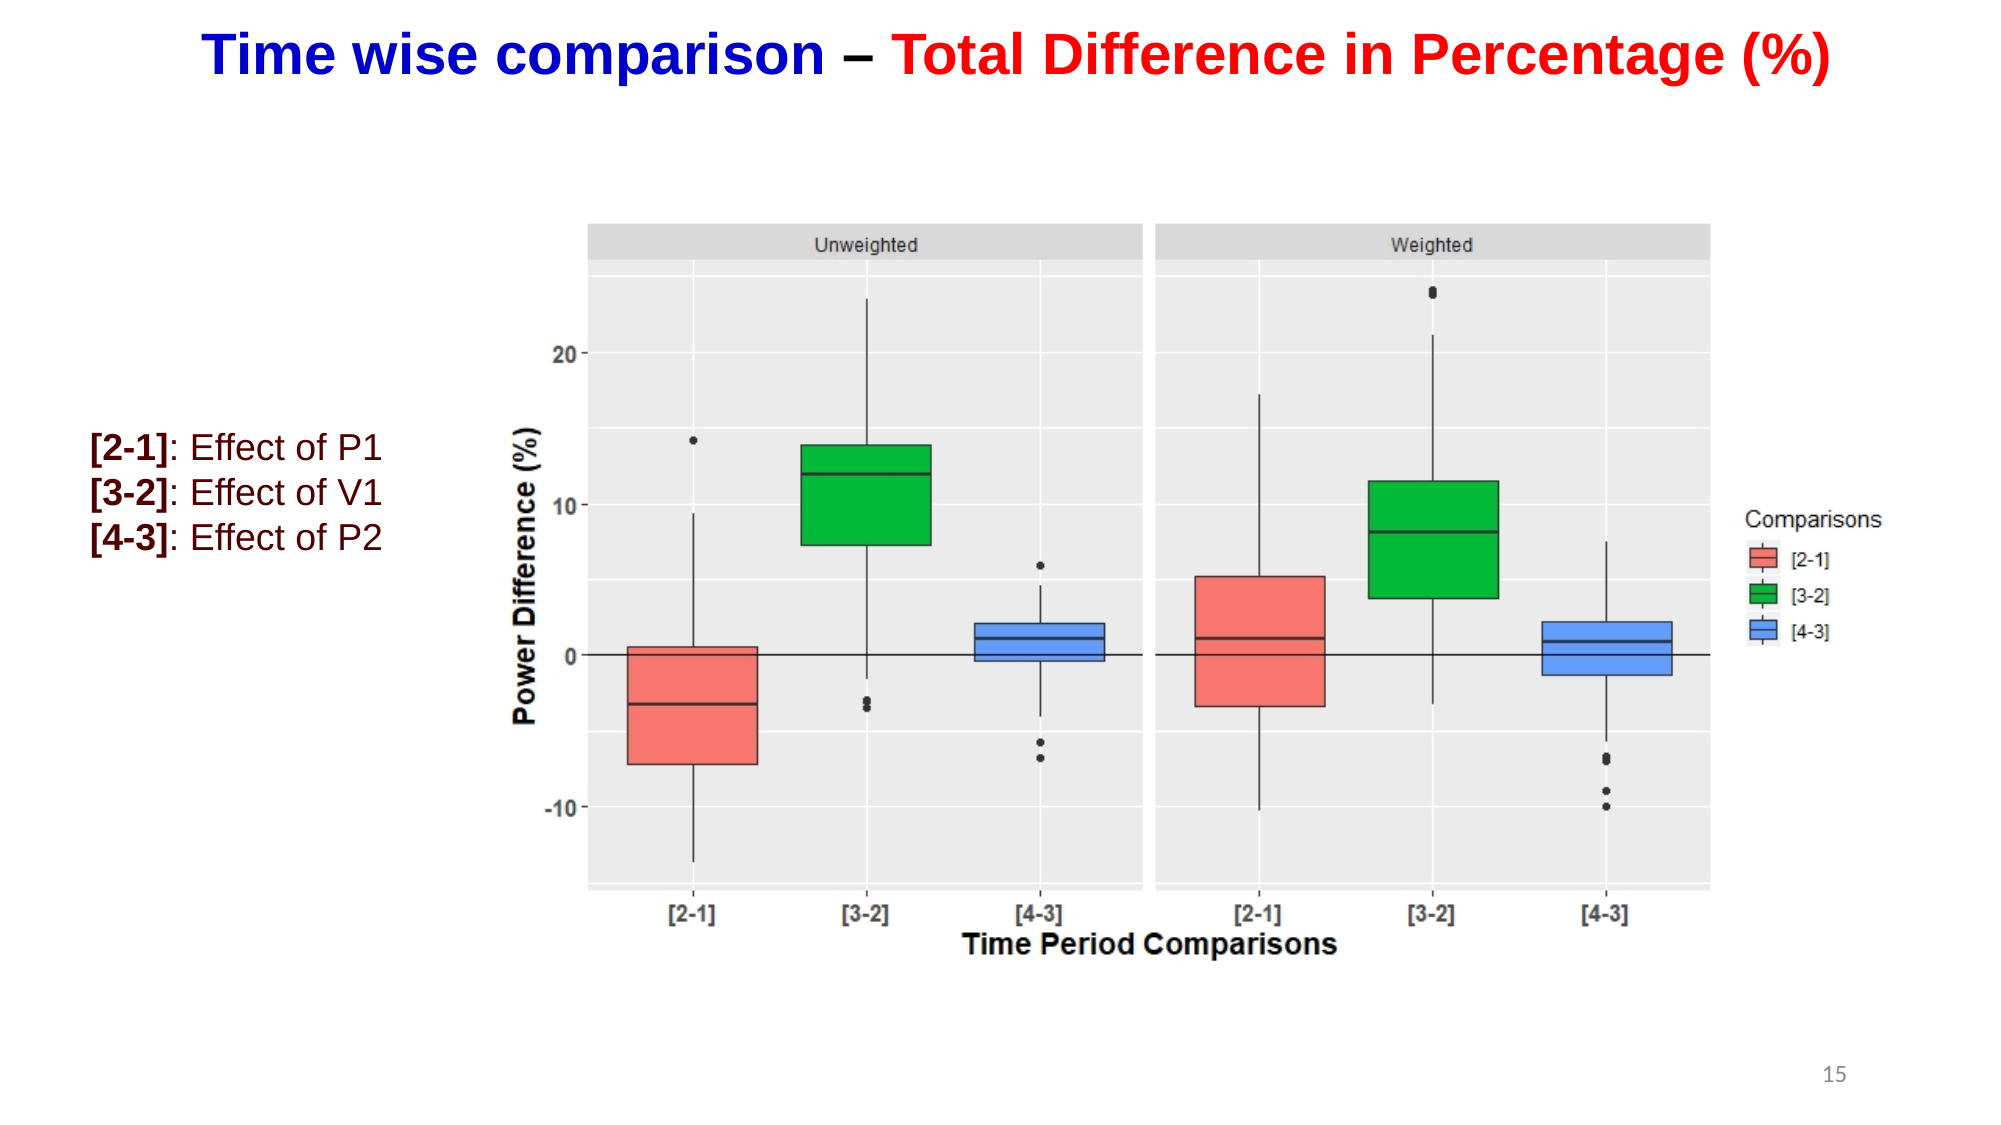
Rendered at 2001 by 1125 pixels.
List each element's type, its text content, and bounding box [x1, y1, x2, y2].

slide_number 15 [1412, 1042, 1863, 1103]
text_box [75, 108, 1961, 348]
text_box [2-1]: Effect of P1 [3-2]: Effect of V1 [4-3]: Effect of P2 [75, 415, 499, 566]
list Time wise comparison – Total Difference in Percentage (%) [93, 16, 1943, 108]
picture [499, 213, 1906, 972]
